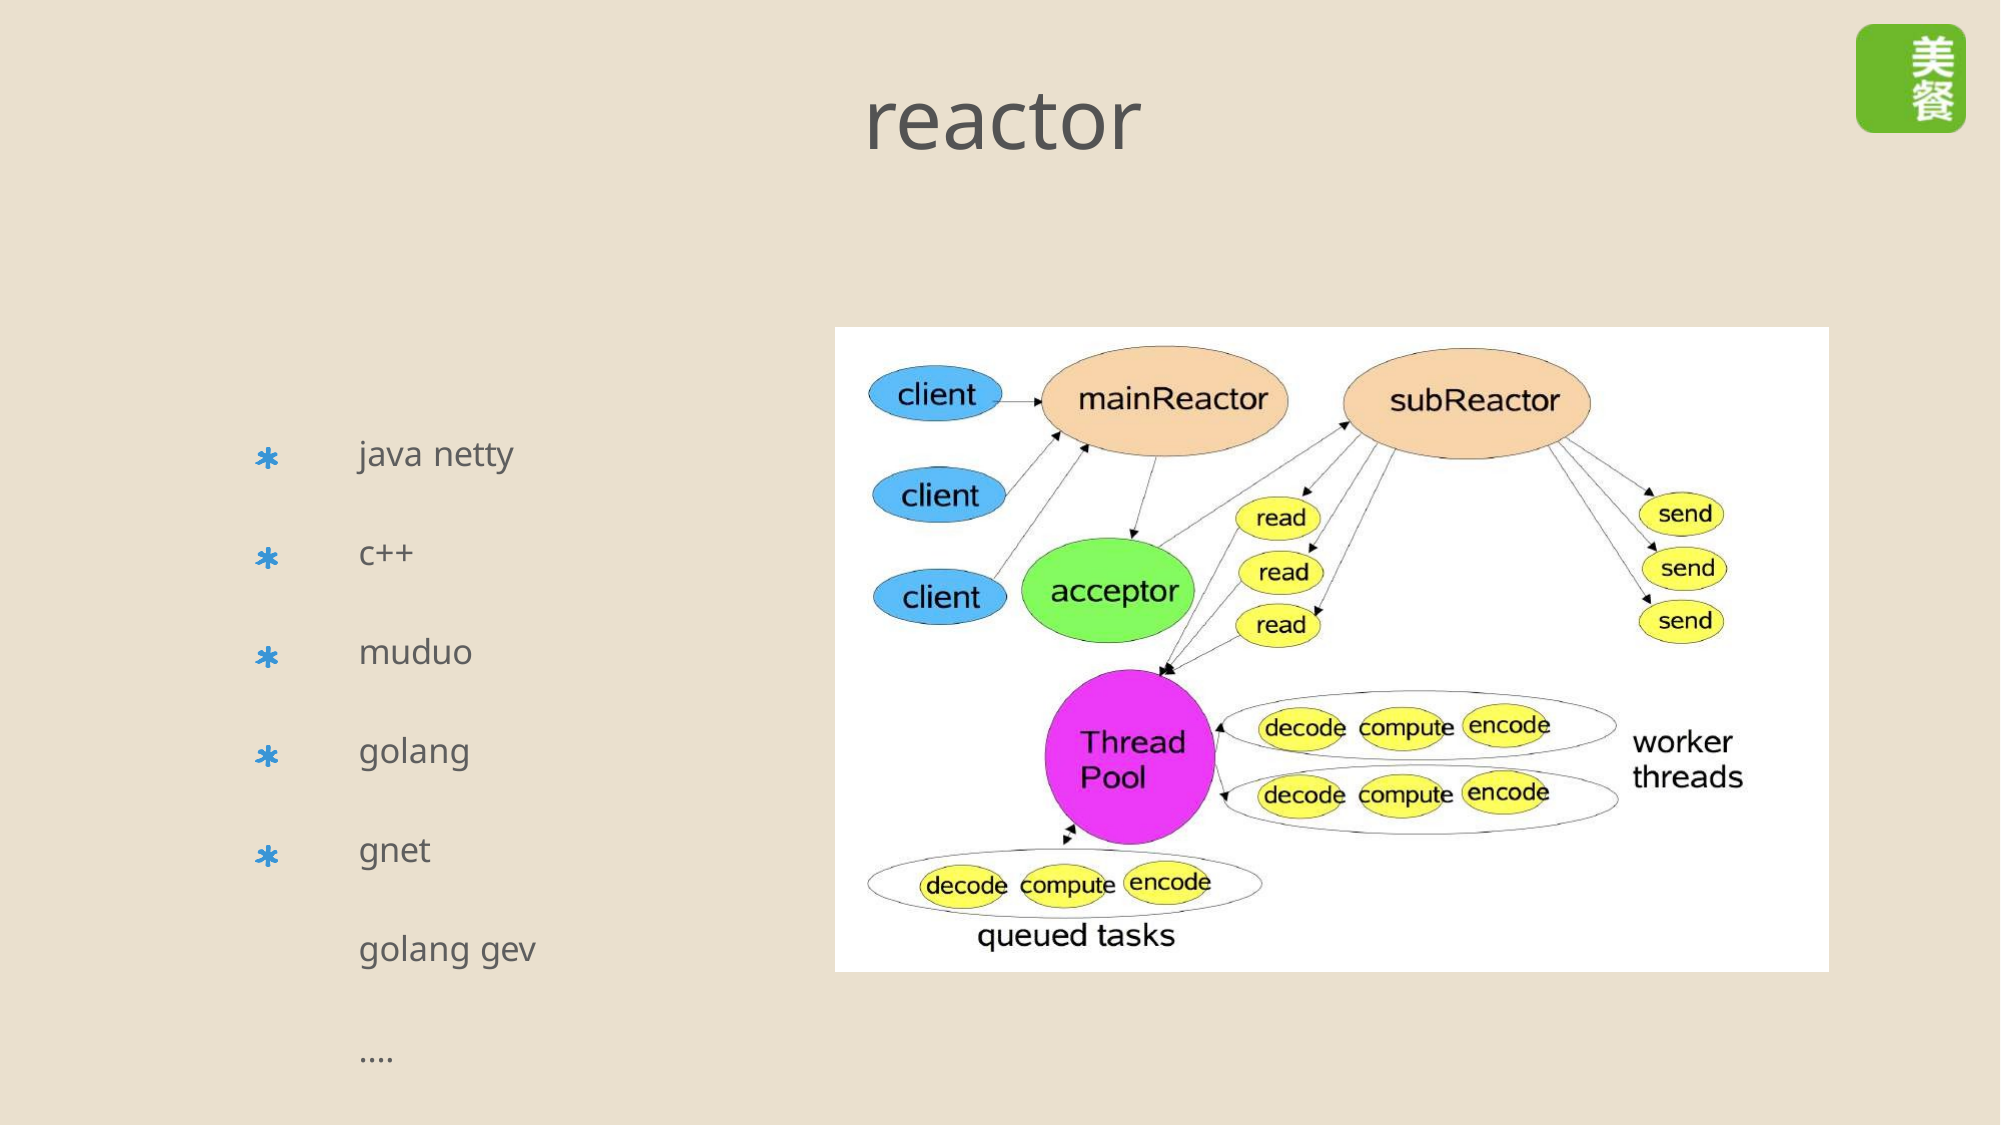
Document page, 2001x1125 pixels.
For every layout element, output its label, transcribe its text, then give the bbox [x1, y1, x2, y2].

picture [255, 447, 278, 470]
picture [1856, 24, 1966, 133]
picture [255, 546, 278, 569]
title reactor [598, 21, 1552, 254]
picture [255, 844, 278, 867]
text_box java netty c++ muduo golang gnet golang gev …. [356, 430, 542, 1069]
picture [255, 646, 278, 668]
picture [835, 327, 1829, 972]
picture [255, 745, 278, 768]
